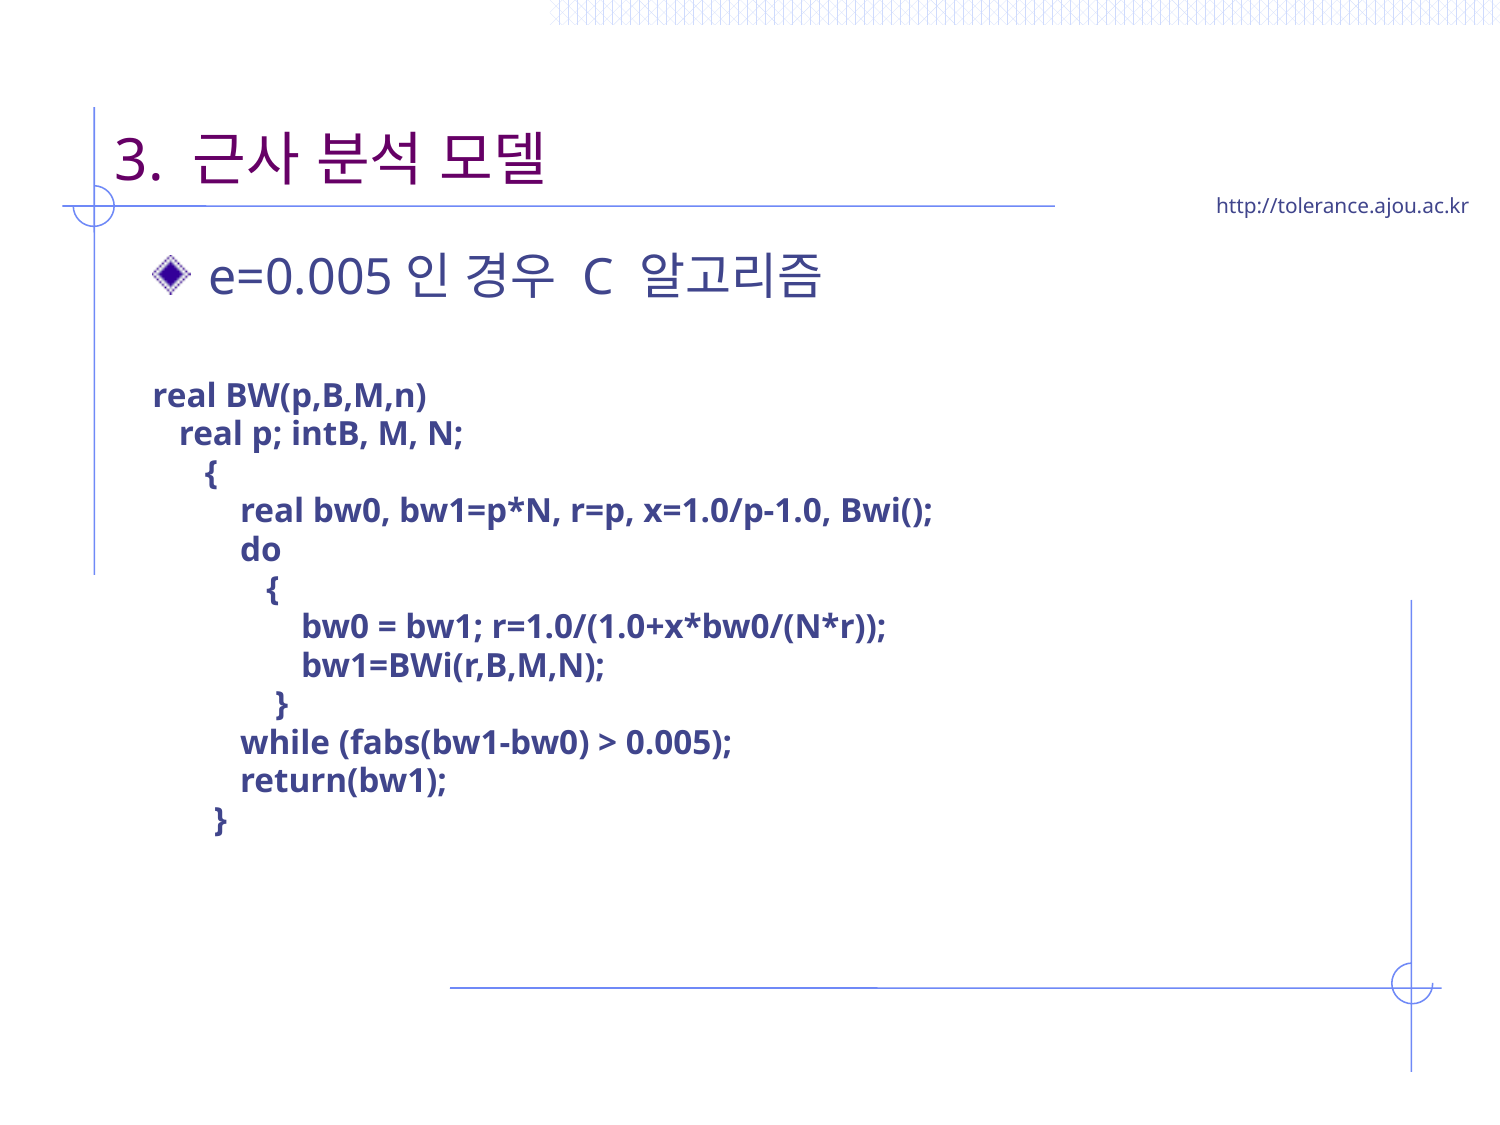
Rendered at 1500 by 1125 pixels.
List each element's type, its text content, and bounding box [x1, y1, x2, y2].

picture [152, 255, 191, 295]
title 3. 근사 분석 모델 [99, 99, 1163, 201]
list e=0.005인 경우 C 알고리즘 real BW(p,B,M,n) real p; intB, M, N; { real bw0, bw1=p*N, r=p, x=1.0/p-1.0, Bwi(); do { bw0 = bw1; r=1.0/(1.0+x*bw0/(N*r)); bw1=BWi(r,B,M,N); } while (fabs(bw1-bw0) > 0.005); return(bw1); } [137, 237, 1413, 988]
